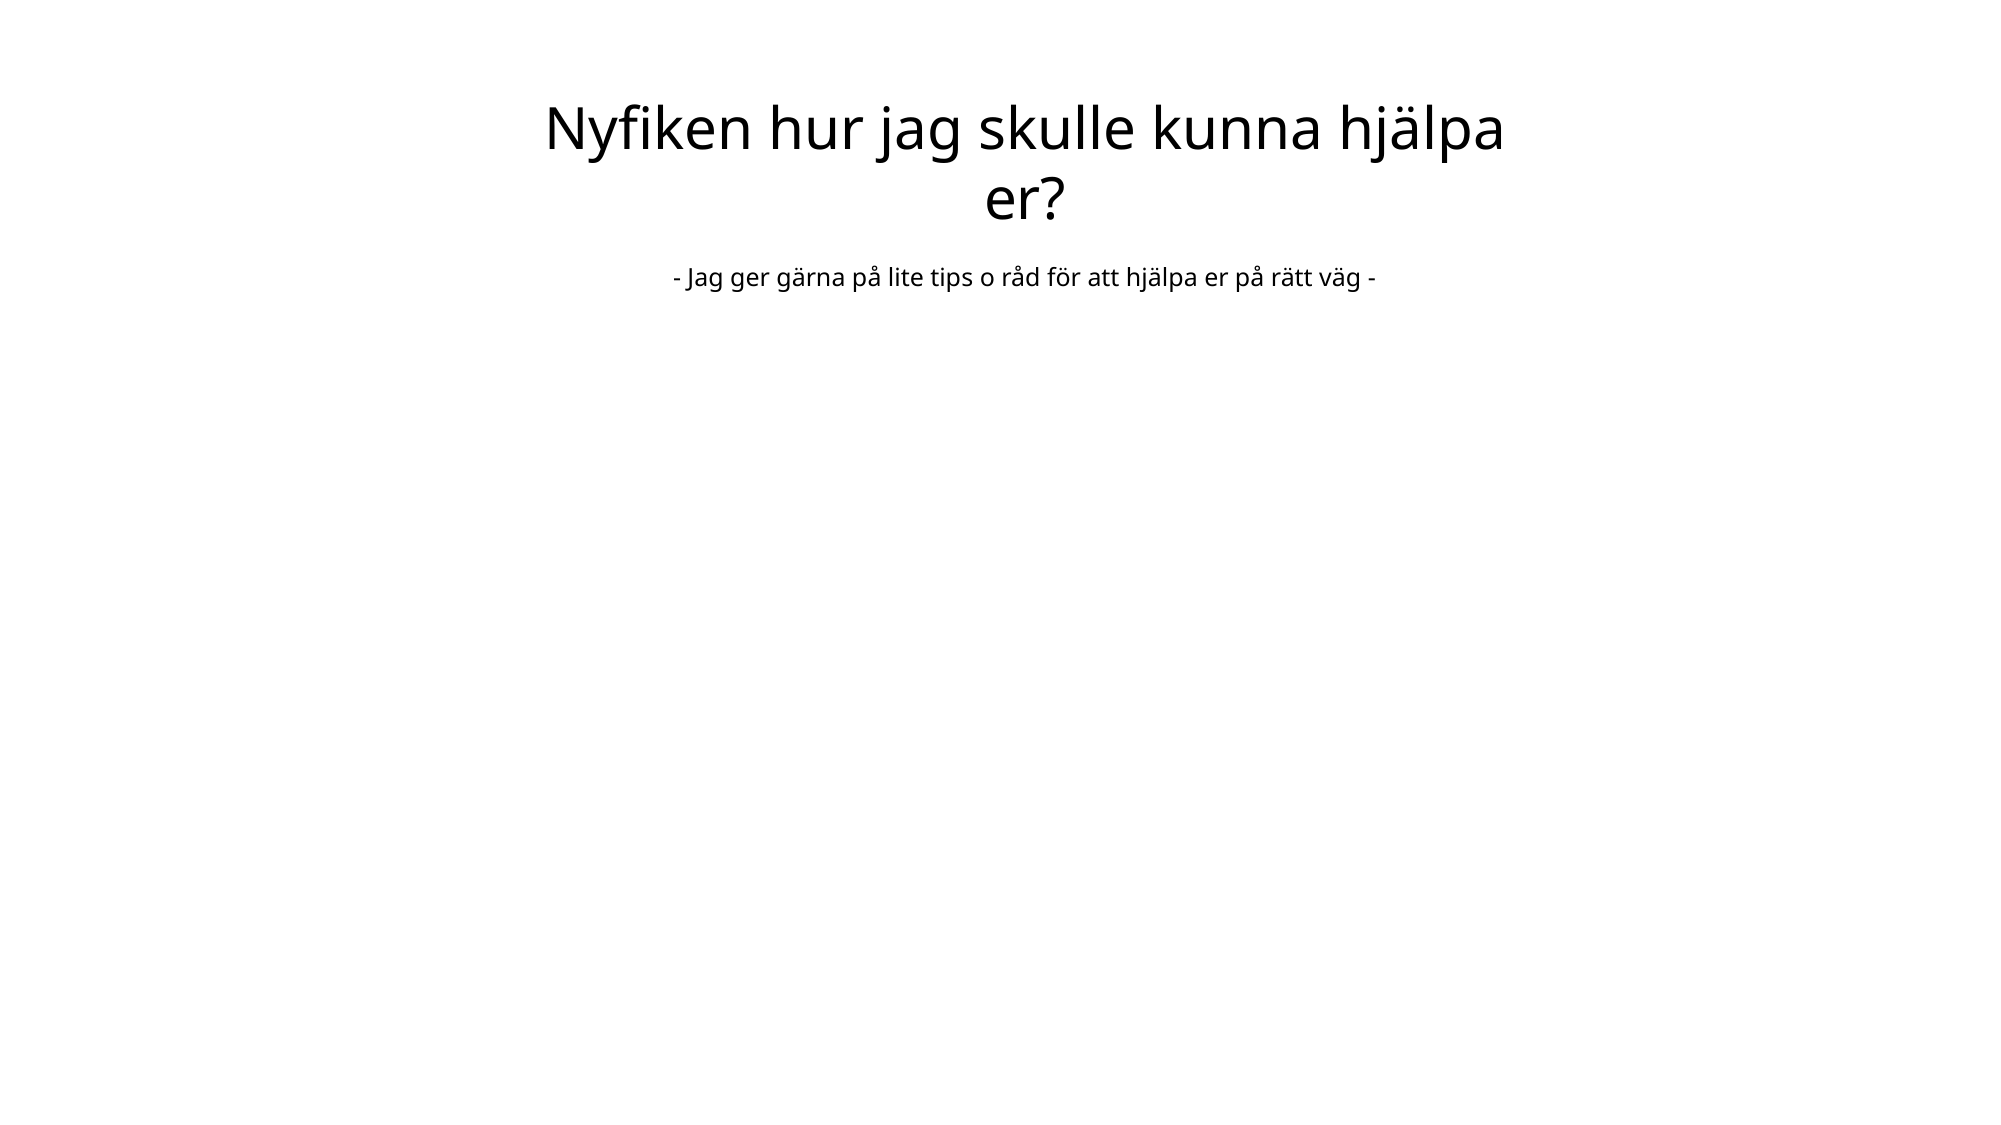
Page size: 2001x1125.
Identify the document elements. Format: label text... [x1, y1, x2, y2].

text_box Nyfiken hur jag skulle kunna hjälpa er? - Jag ger gärna på lite tips o råd för att hjälpa er på rätt väg - [525, 83, 1526, 299]
